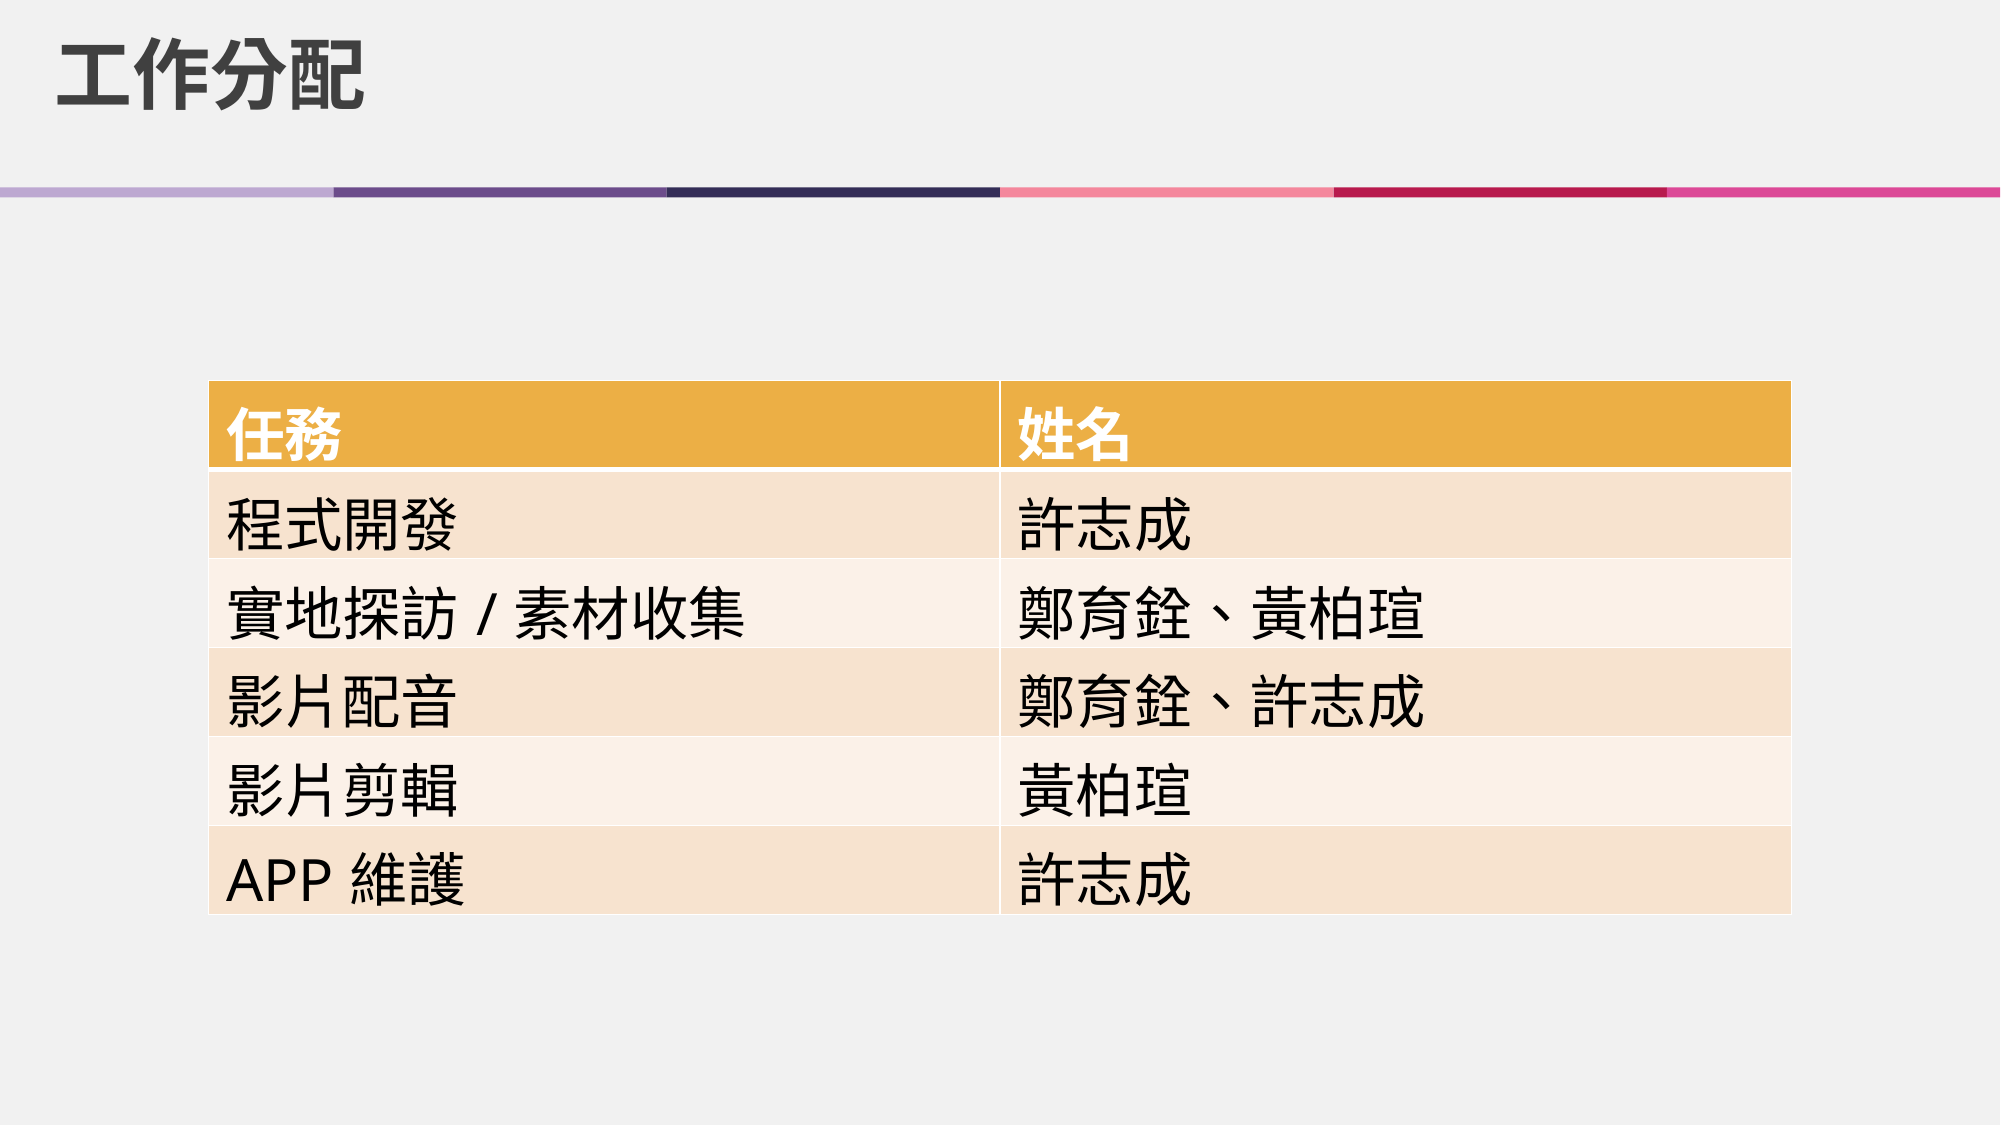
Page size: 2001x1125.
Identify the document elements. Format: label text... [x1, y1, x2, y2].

table_cell 影片剪輯 [209, 737, 999, 825]
table_cell 影片配音 [209, 648, 999, 736]
table_cell 實地探訪/素材收集 [209, 559, 999, 647]
list 工作分配 [55, 26, 1882, 118]
table_cell 黃柏瑄 [1001, 737, 1791, 825]
table_cell 鄭育銓、黃柏瑄 [1001, 559, 1791, 647]
table_cell 許志成 [1001, 826, 1791, 914]
table_header 任務 [209, 381, 999, 467]
table_cell 許志成 [1001, 472, 1791, 558]
table_cell APP維護 [209, 826, 999, 914]
table_cell 程式開發 [209, 472, 999, 558]
table_header 姓名 [1001, 381, 1791, 467]
table_cell 鄭育銓、許志成 [1001, 648, 1791, 736]
